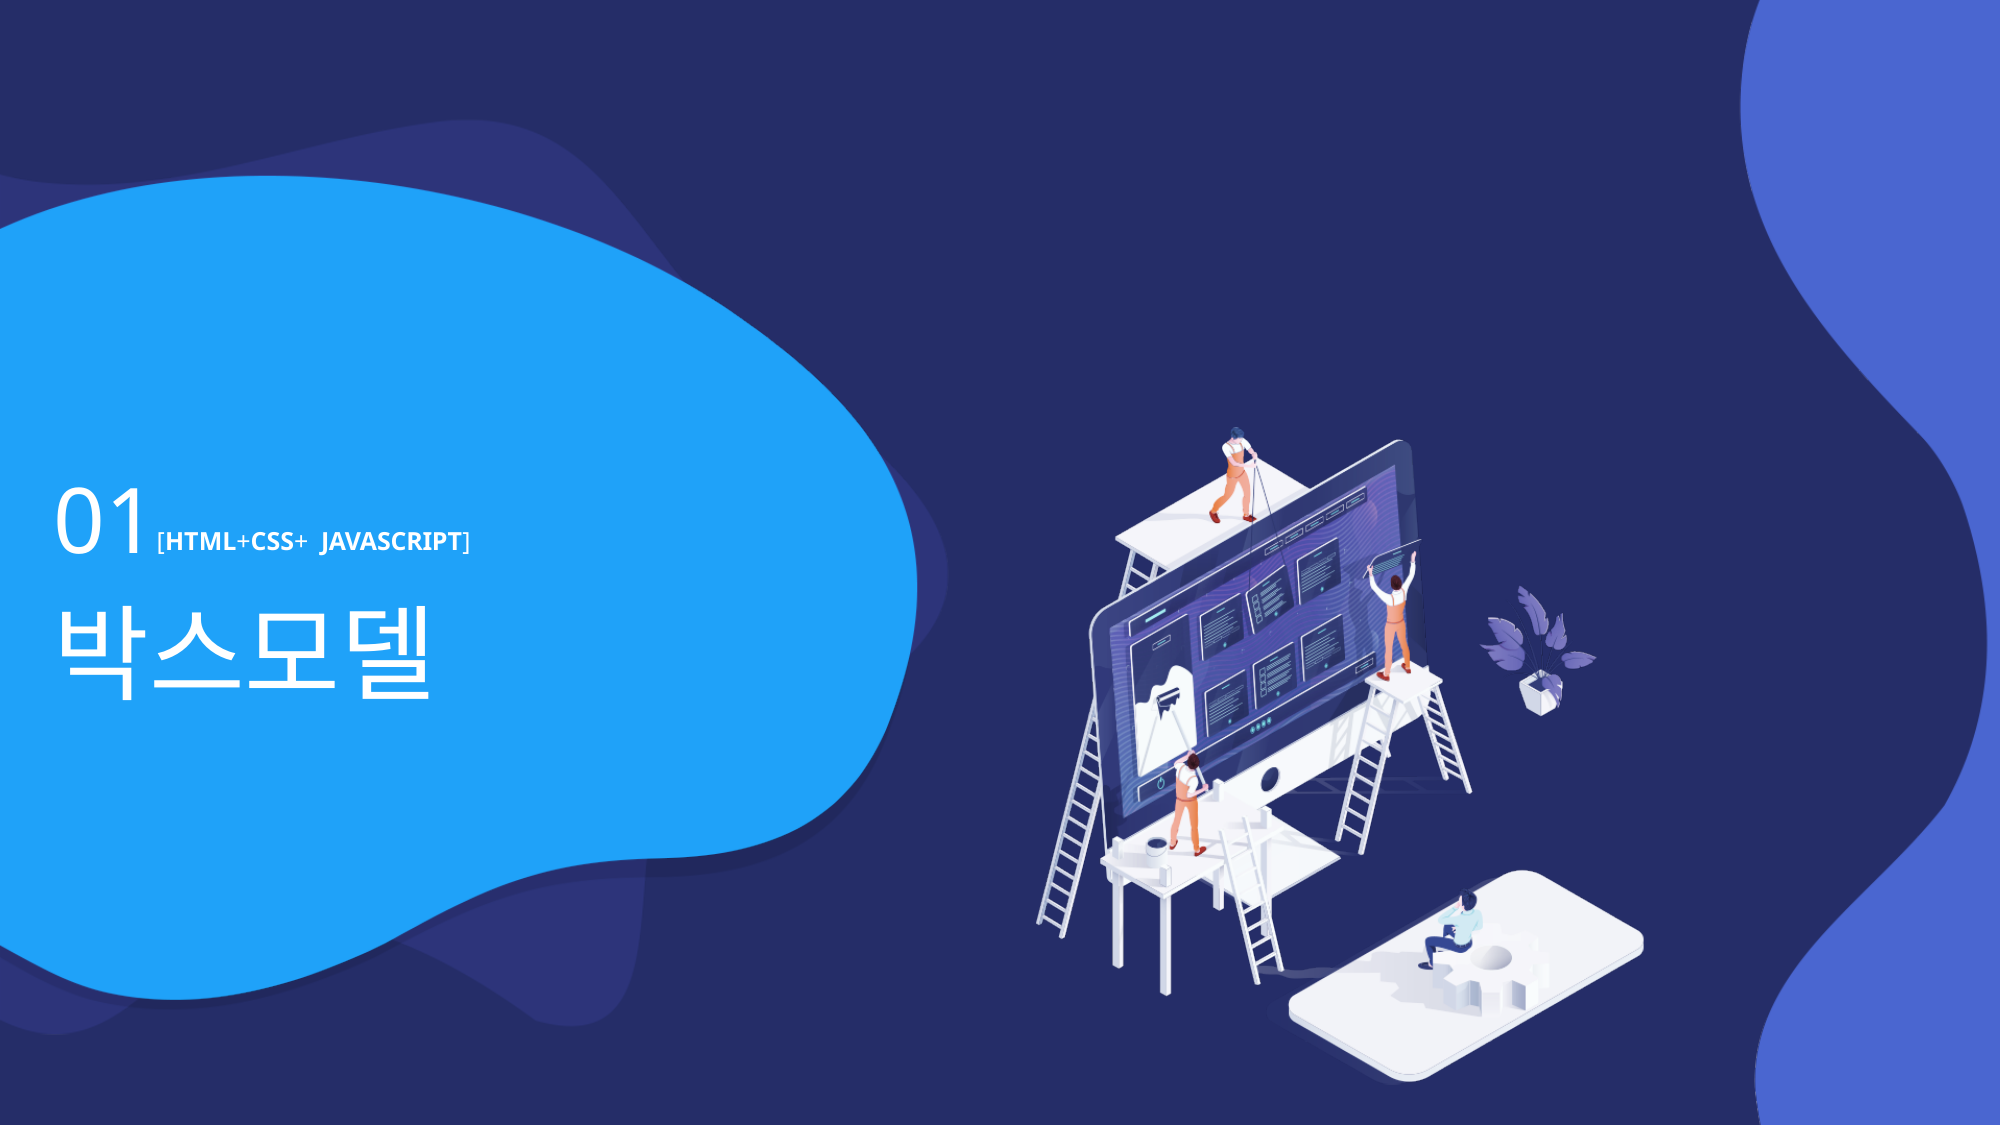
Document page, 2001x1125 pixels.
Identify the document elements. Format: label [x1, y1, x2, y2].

text_box [0, 0, 2000, 1125]
